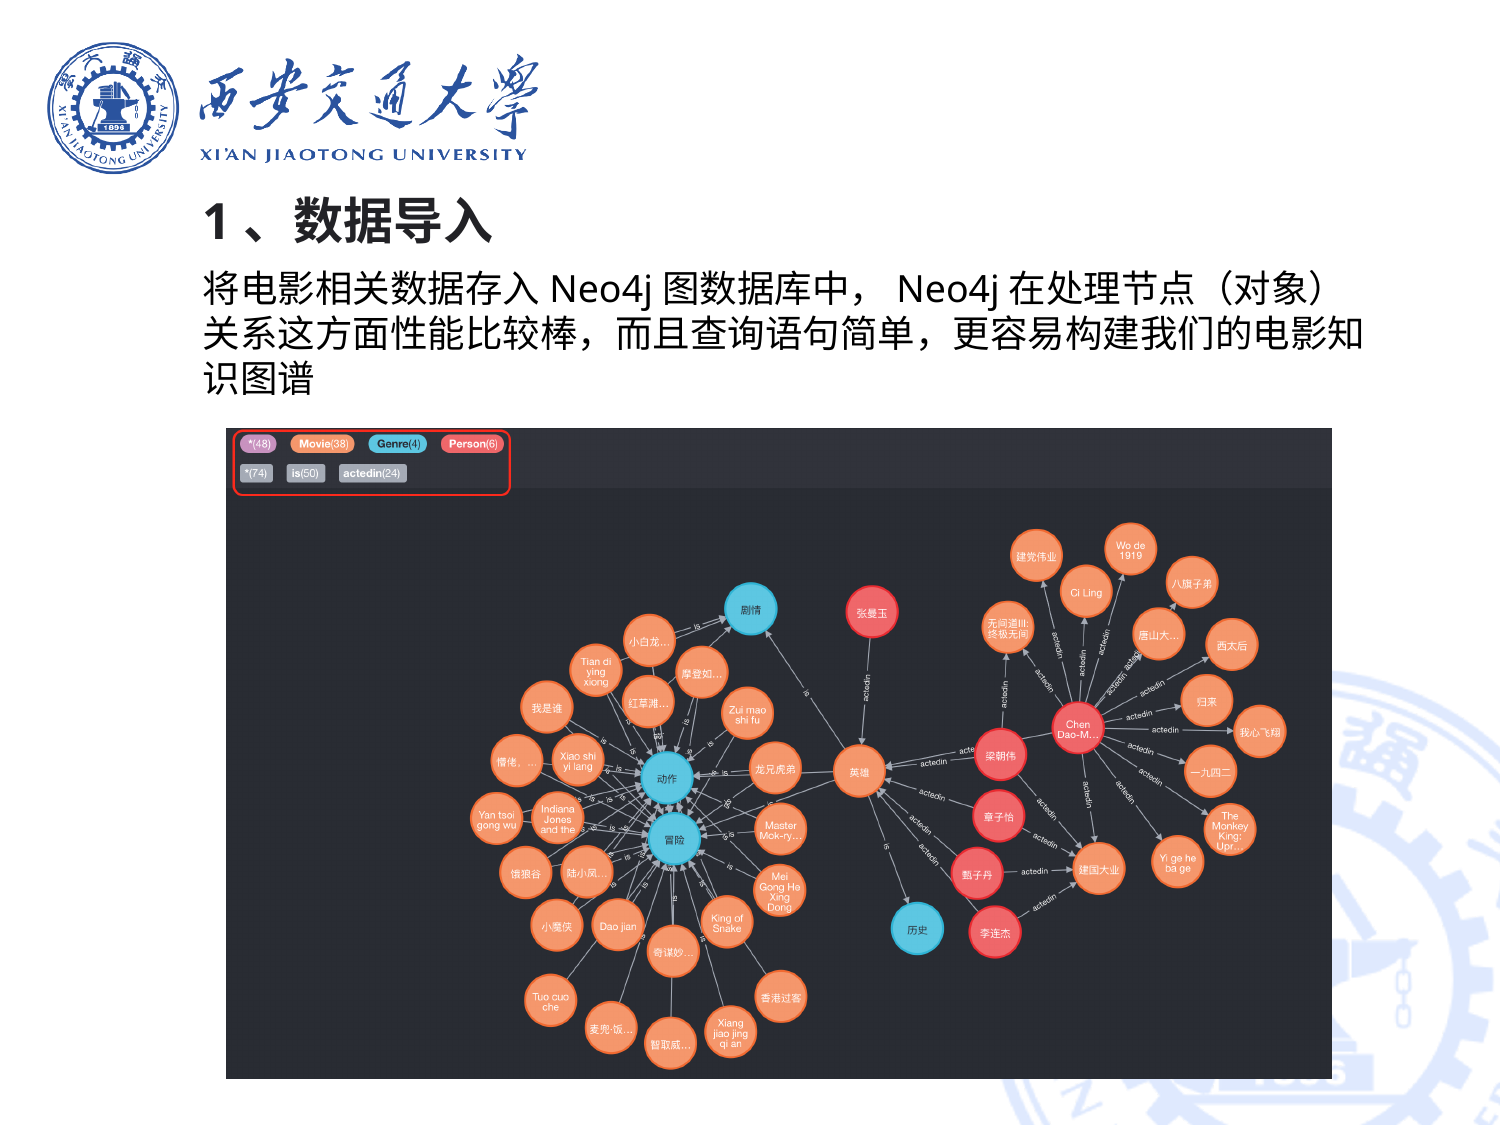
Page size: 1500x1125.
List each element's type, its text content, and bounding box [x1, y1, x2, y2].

text_box 将电影相关数据存入Neo4j图数据库中，Neo4j在处理节点（对象）关系这方面性能比较棒，而且查询语句简单，更容易构建我们的电影知识图谱 [188, 257, 1393, 408]
picture [47, 11, 554, 190]
text_box 1、数据导入 [188, 182, 622, 257]
picture [225, 428, 1500, 1125]
